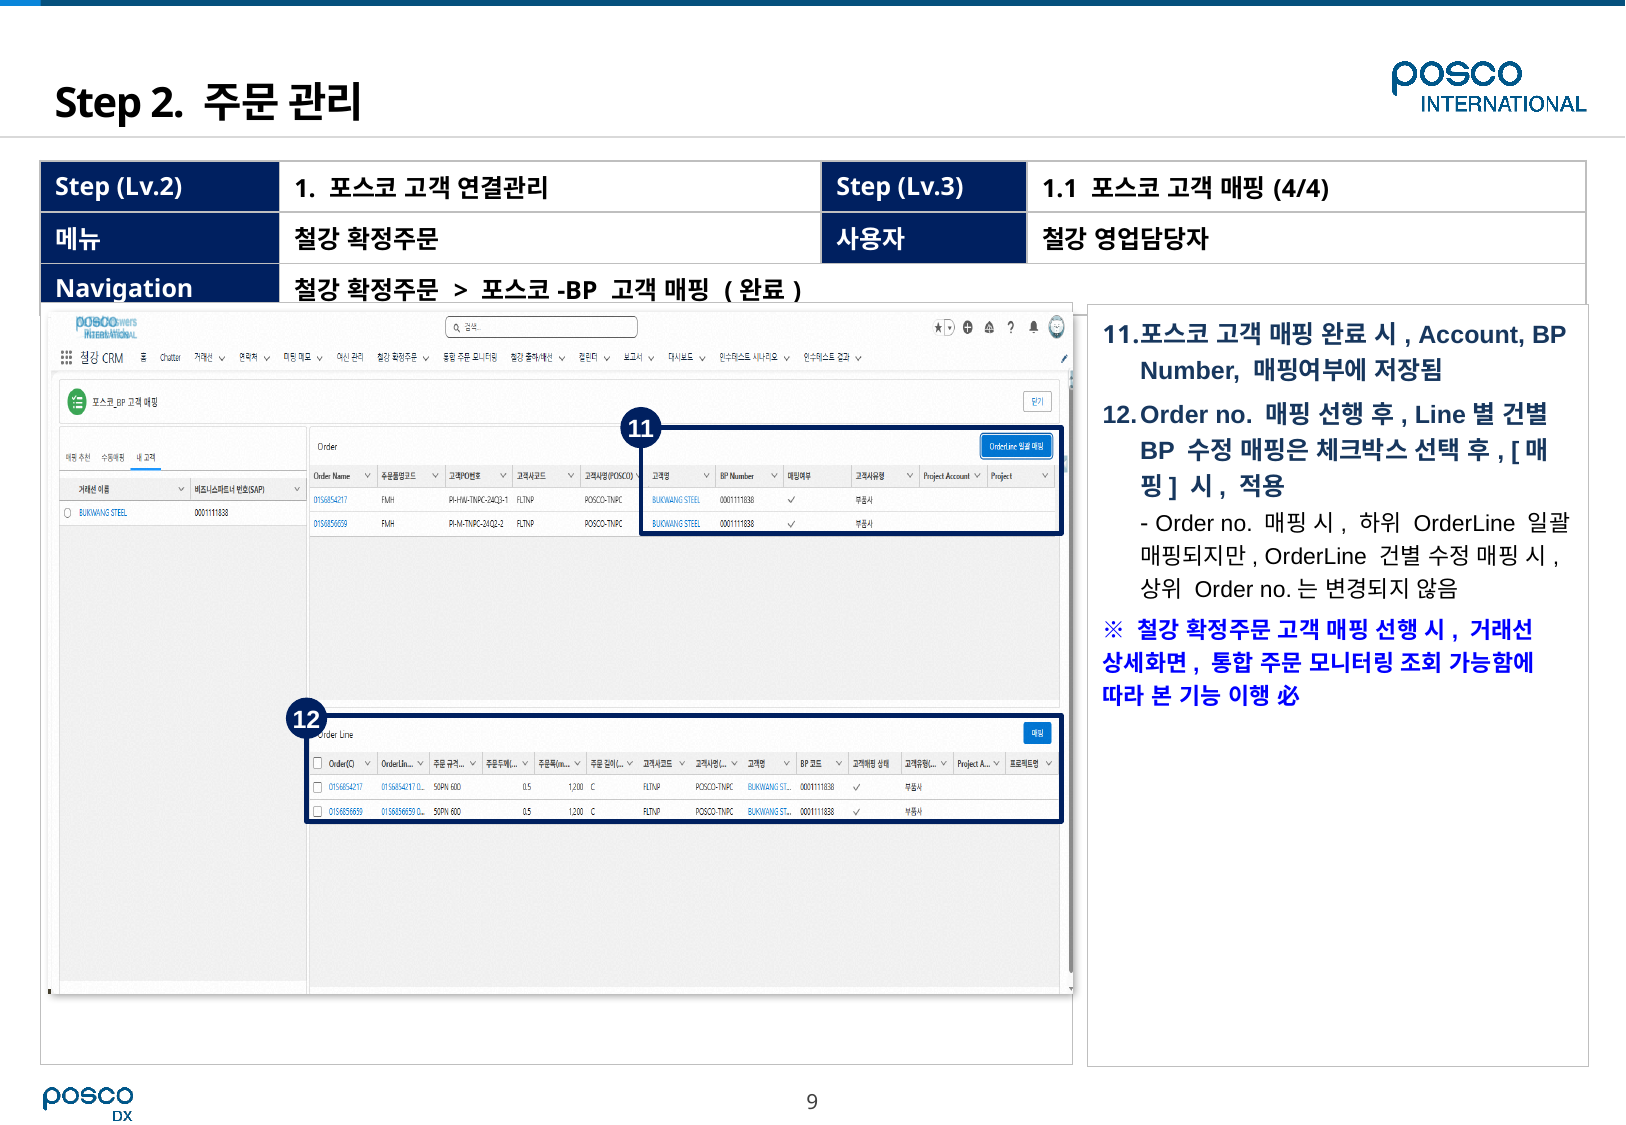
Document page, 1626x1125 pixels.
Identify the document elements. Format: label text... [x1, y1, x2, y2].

table_cell 메뉴 [41, 213, 279, 263]
text_box [40, 302, 1073, 1065]
table_cell 철강 확정주문 [280, 213, 820, 263]
picture [48, 312, 1073, 994]
picture [43, 1087, 133, 1121]
text_box 포스코 고객 매핑 완료 시, Account, BP Number, 매핑여부에 저장됨 Order no. 매핑 선행 후, Line별 건별 BP 수정 매핑은 체크박스 선택 후, [매핑] 시, 적용 - Order no. 매핑 시, 하위 OrderLine 일괄 매핑되지만, OrderLine 건별 수정 매핑 시, 상위 Order no.는 변경되지 않음 ※ 철강 확정주문 고객 매핑 선행 시, 거래선 상세화면, 통합 주문 모니터링 조회 가능함에 따라 본 기능 이행 必 [1087, 304, 1589, 1067]
table_cell 사용자 [822, 213, 1026, 263]
table_header 1.1 포스코 고객 매핑(4/4) [1028, 162, 1585, 211]
table_cell Navigation [41, 264, 279, 302]
table_cell 철강 확정주문 > 포스코-BP 고객 매핑 (완료) [280, 264, 1585, 314]
text_box Step 2. 주문 관리 [39, 68, 685, 115]
table_header Step (Lv.2) [41, 162, 279, 211]
picture [1391, 59, 1587, 113]
table_cell 철강 영업담당자 [1028, 213, 1585, 263]
table_header 1. 포스코 고객 연결관리 [280, 162, 820, 211]
table_header Step (Lv.3) [822, 162, 1026, 211]
picture [0, 0, 41, 6]
